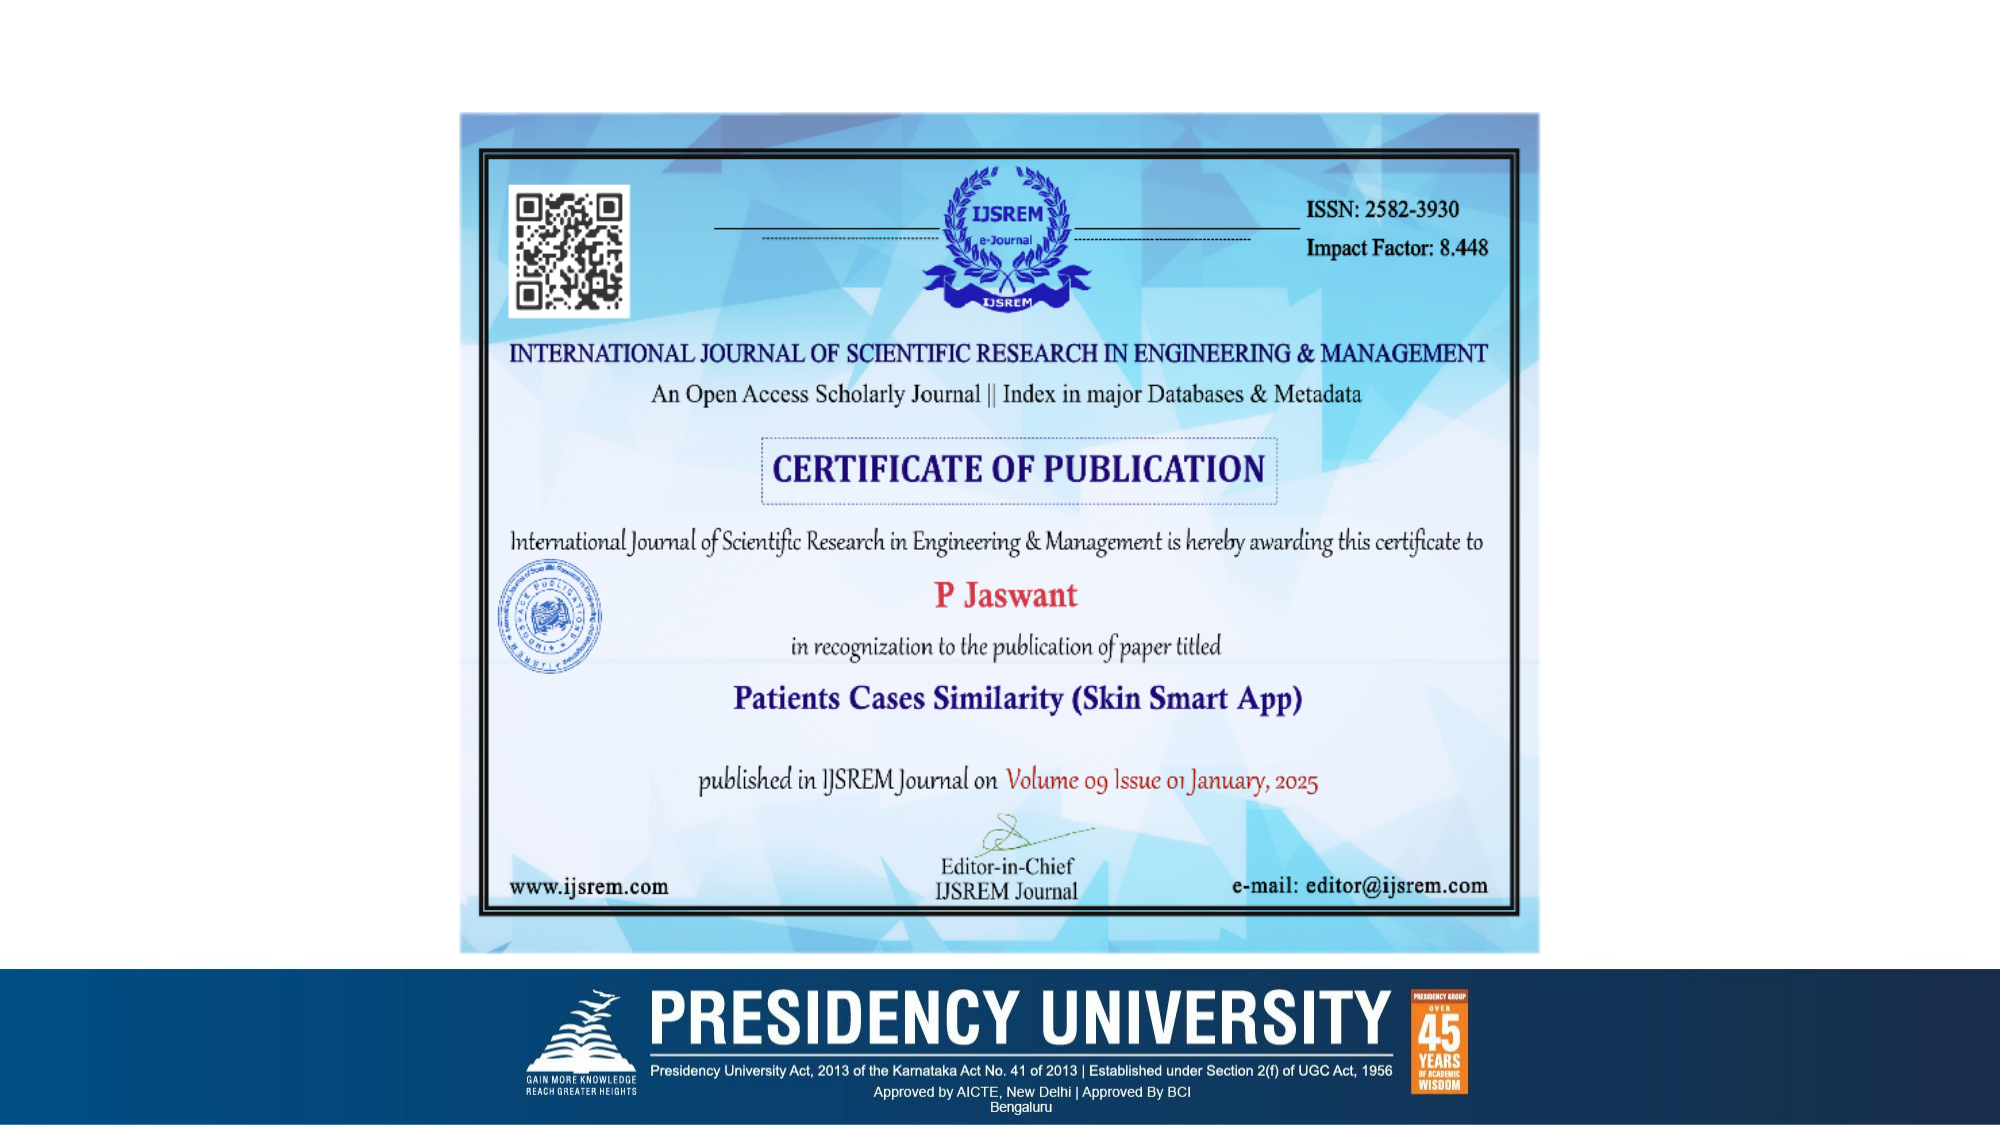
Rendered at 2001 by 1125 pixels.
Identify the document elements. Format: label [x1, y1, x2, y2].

picture [459, 112, 1541, 955]
picture [0, 958, 2000, 1125]
